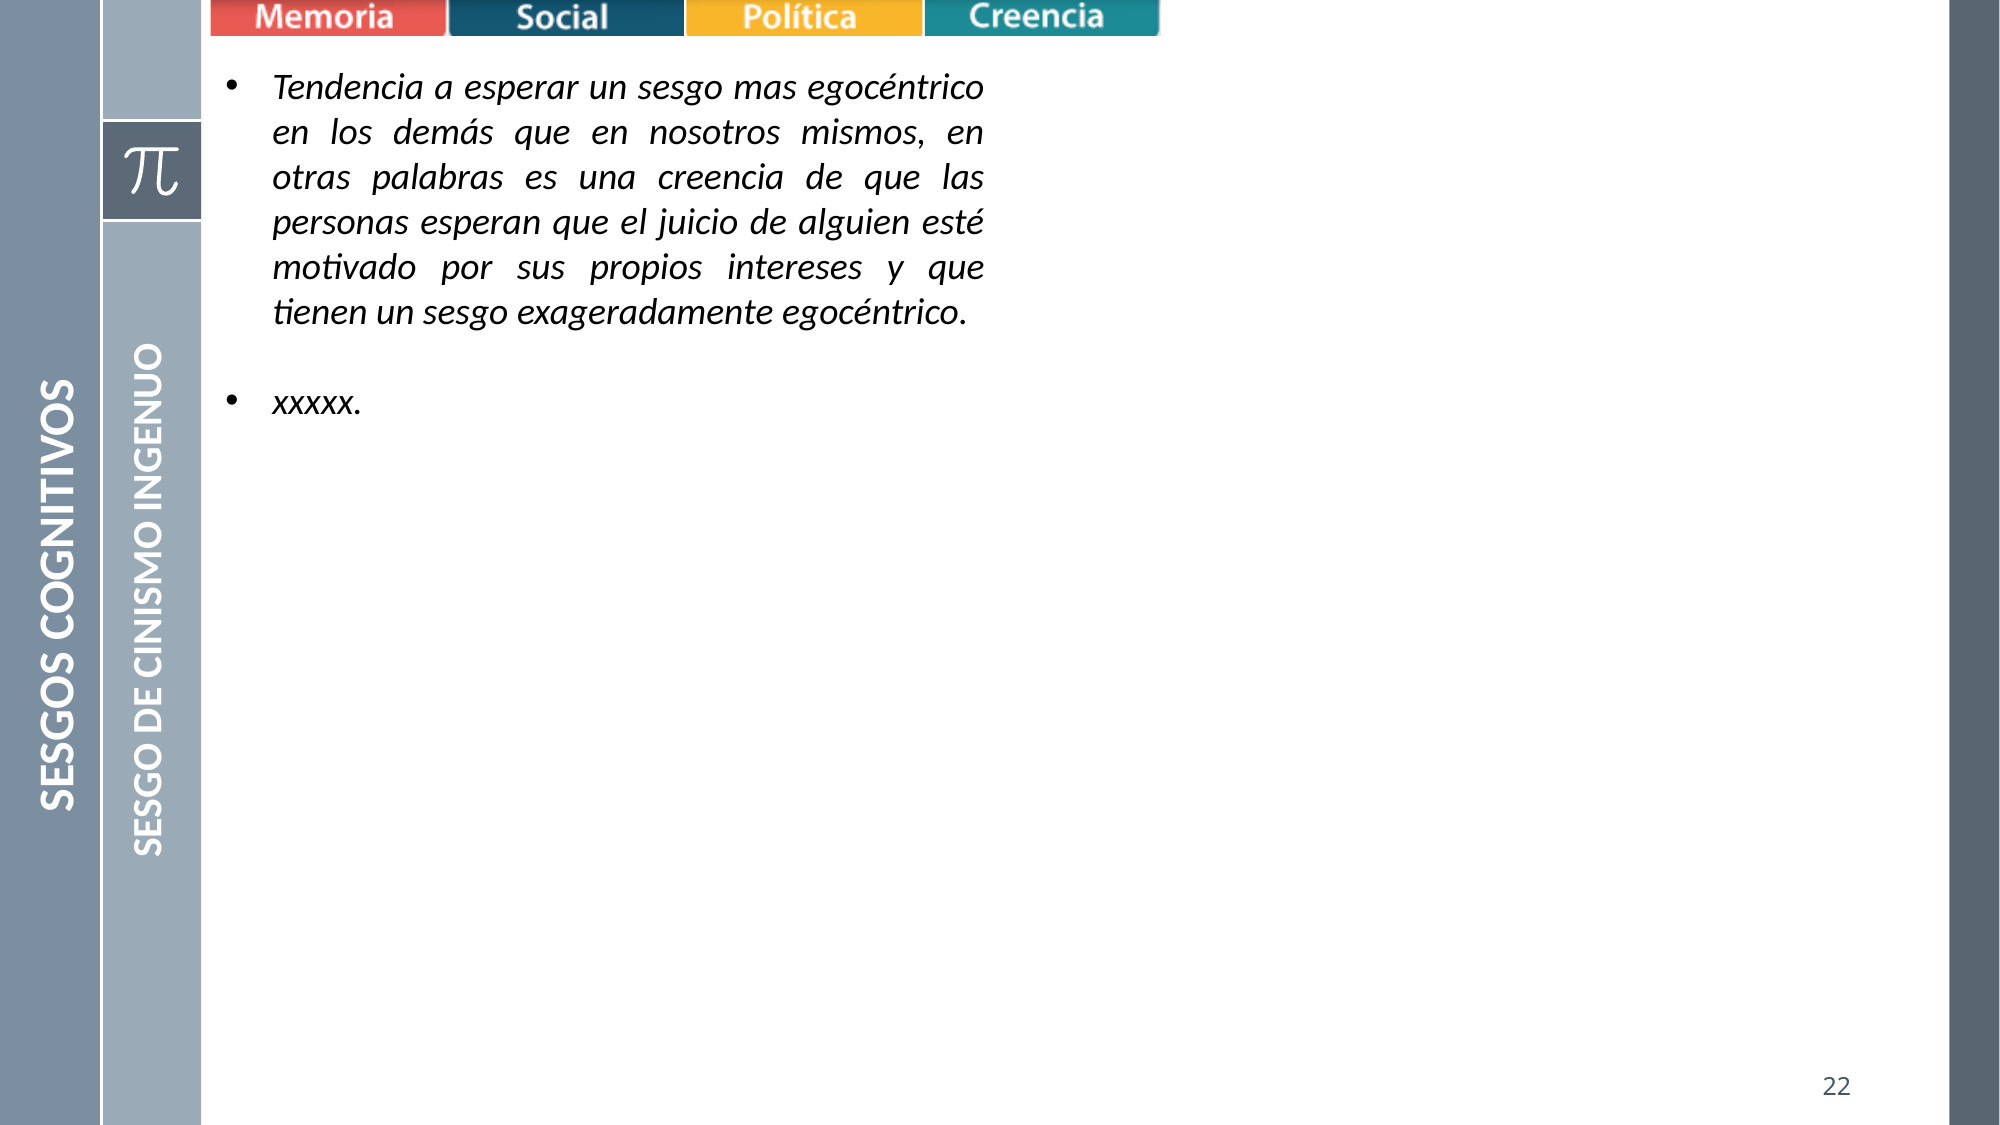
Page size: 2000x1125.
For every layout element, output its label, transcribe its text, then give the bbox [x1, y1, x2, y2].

picture [924, 0, 1162, 36]
picture [210, 0, 684, 36]
text_box SESGOS COGNITIVOS [16, 364, 91, 828]
text_box SESGO DE CINISMO INGENUO [112, 328, 177, 873]
slide_number 22 [1766, 1057, 1867, 1118]
text_box Tendencia a esperar un sesgo mas egocéntrico en los demás que en nosotros mismos, en otras palabras es una creencia de que las personas esperan que el juicio de alguien esté motivado por sus propios intereses y que tienen un sesgo exageradamente egocéntrico. xxxxx. [210, 54, 1000, 430]
picture [686, 0, 923, 36]
